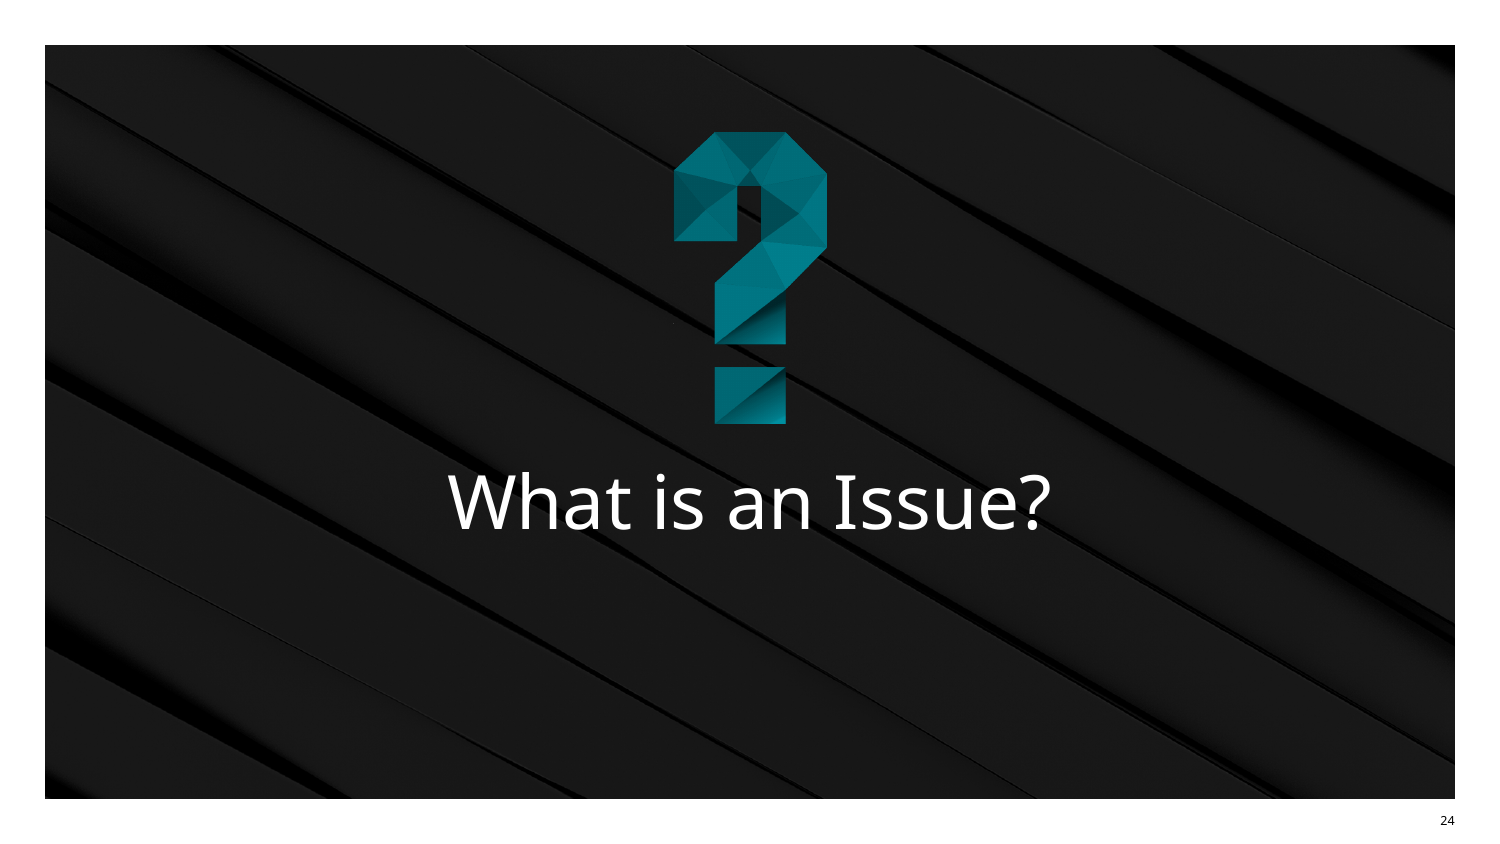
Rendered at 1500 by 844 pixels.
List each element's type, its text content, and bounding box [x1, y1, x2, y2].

title What is an Issue? [0, 379, 1500, 799]
picture [45, 45, 1455, 379]
